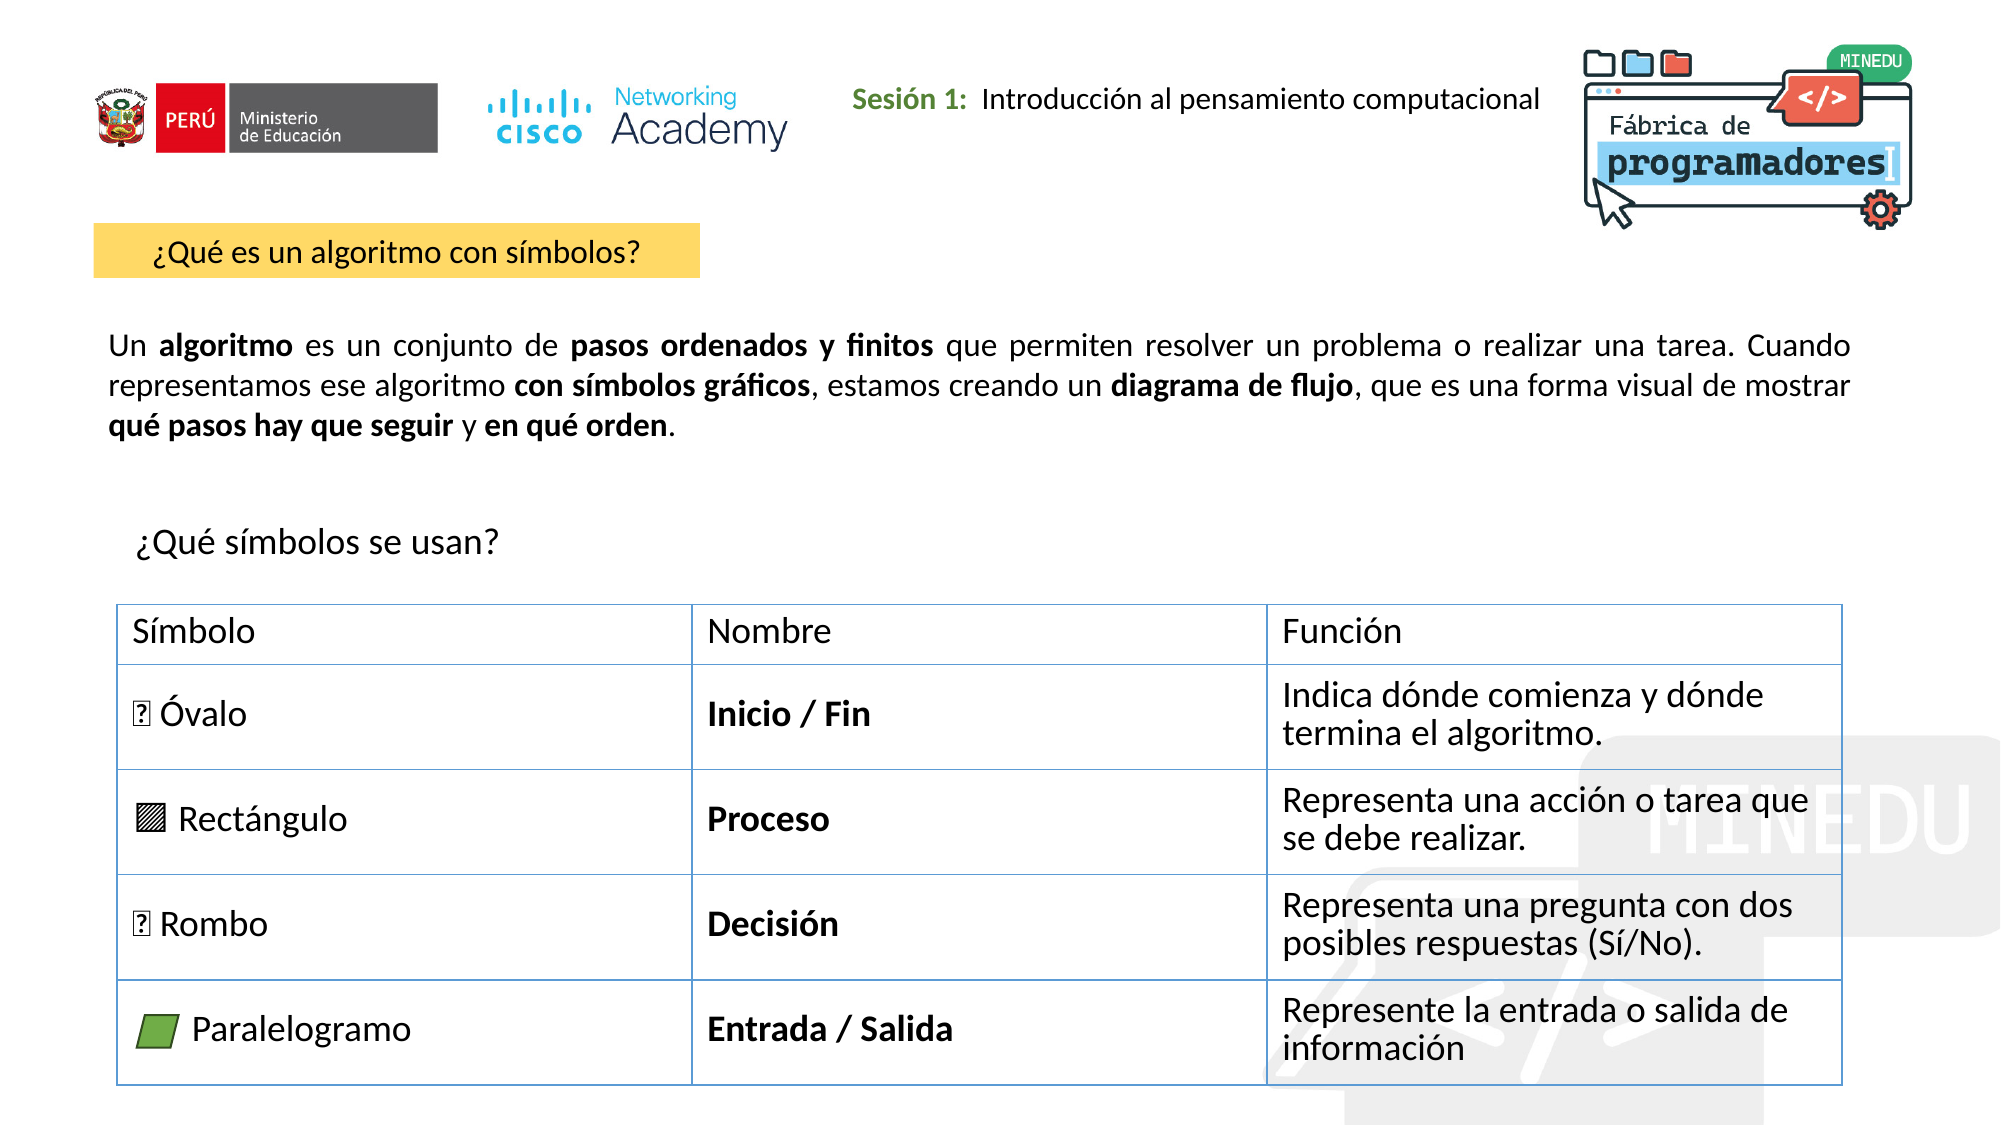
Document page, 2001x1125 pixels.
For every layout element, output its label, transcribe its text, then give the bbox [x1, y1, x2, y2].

text_box [135, 1014, 180, 1049]
table_header Símbolo [118, 605, 691, 664]
text_box Un algoritmo es un conjunto de pasos ordenados y finitos que permiten resolver un problema o realizar una tarea. Cuando representamos ese algoritmo con símbolos gráficos, estamos creando un diagrama de flujo, que es una forma visual de mostrar qué pasos hay que seguir y en qué orden. [93, 315, 1866, 451]
text_box ¿Qué es un algoritmo con símbolos? [93, 223, 700, 278]
table_cell Inicio / Fin [693, 665, 1266, 769]
table_cell Representa una pregunta con dos posibles respuestas (Sí/No). [1268, 875, 1841, 979]
picture [0, 0, 2001, 1125]
table_cell Proceso [693, 770, 1266, 874]
table_header Función [1268, 605, 1841, 664]
table_cell Paralelogramo [118, 981, 691, 1084]
table_cell Represente la entrada o salida de información [1268, 981, 1841, 1084]
table_header Nombre [693, 605, 1266, 664]
table_cell 🟪 Rectángulo [118, 770, 691, 874]
table_cell 🔶 Rombo [118, 875, 691, 979]
table_cell Representa una acción o tarea que se debe realizar. [1268, 770, 1841, 874]
table_cell Indica dónde comienza y dónde termina el algoritmo. [1268, 665, 1841, 769]
text_box ¿Qué símbolos se usan? [119, 510, 1280, 570]
table_cell Decisión [693, 875, 1266, 979]
table_cell Entrada / Salida [693, 981, 1266, 1084]
table_cell 🔵 Óvalo [118, 665, 691, 769]
